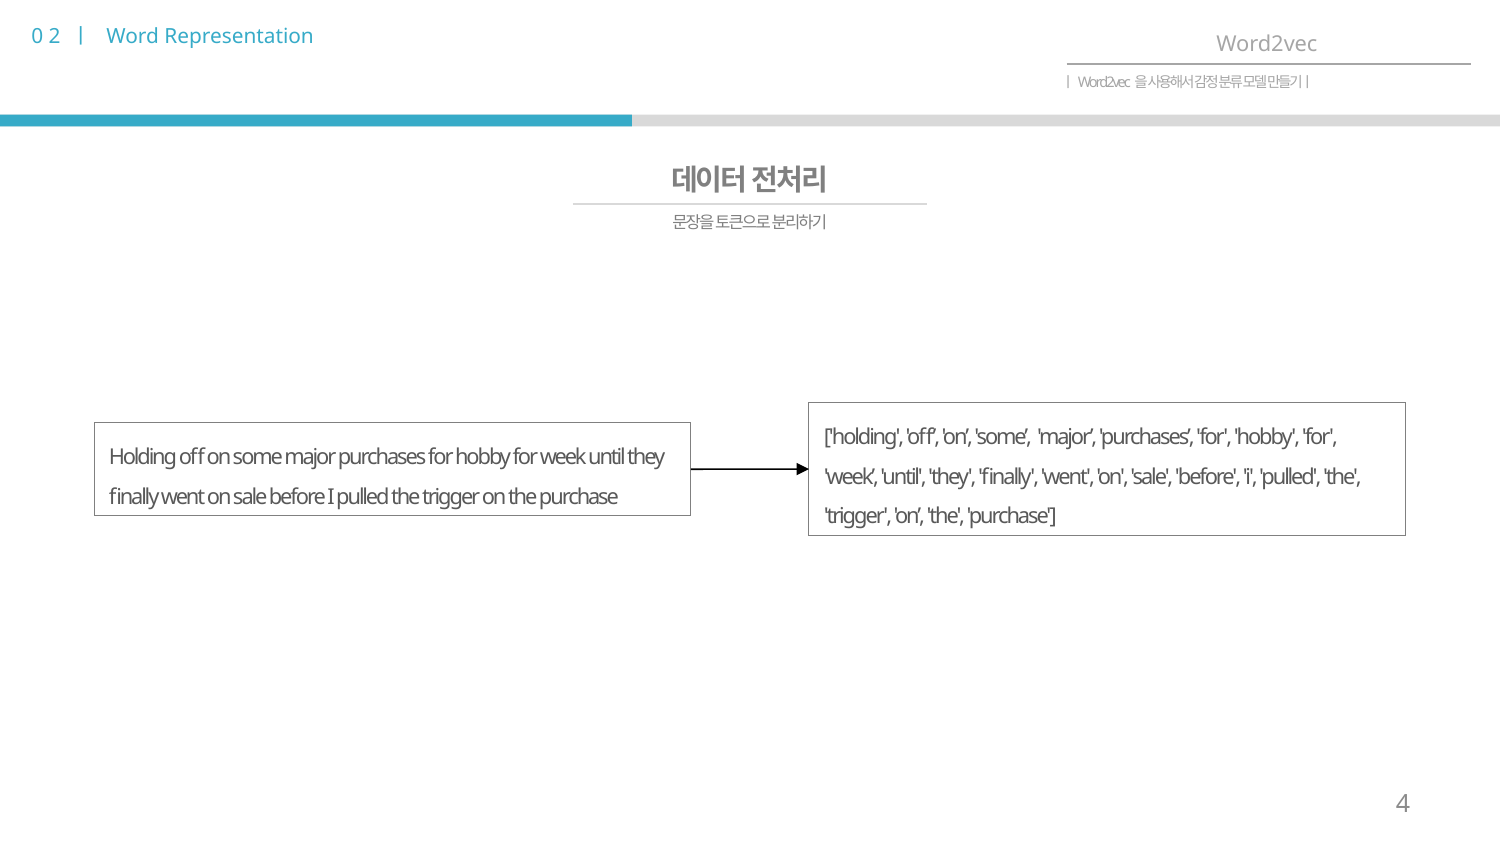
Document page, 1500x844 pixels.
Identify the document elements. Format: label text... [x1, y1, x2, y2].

slide_number 4 [1074, 782, 1425, 827]
text_box [0, 113, 634, 129]
text_box 데이터 전처리 [600, 154, 900, 203]
text_box 0 2 ㅣ Word Representation [16, 15, 361, 55]
text_box [634, 113, 1500, 129]
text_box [1046, 22, 1495, 99]
text_box Holding off on some major purchases for hobby for week until they finally went on sale before I pulled the trigger on the purchase [94, 422, 691, 516]
text_box ['holding', 'off’, 'on’, 'some’, 'major’, 'purchases’, 'for', 'hobby', 'for', 'week’, 'until', 'they', 'finally', 'went', 'on', 'sale', 'before', 'i', 'pulled', 'the', 'trigger', 'on’, 'the', 'purchase'] [808, 402, 1406, 536]
text_box 문장을 토큰으로 분리하기 [397, 204, 1103, 240]
